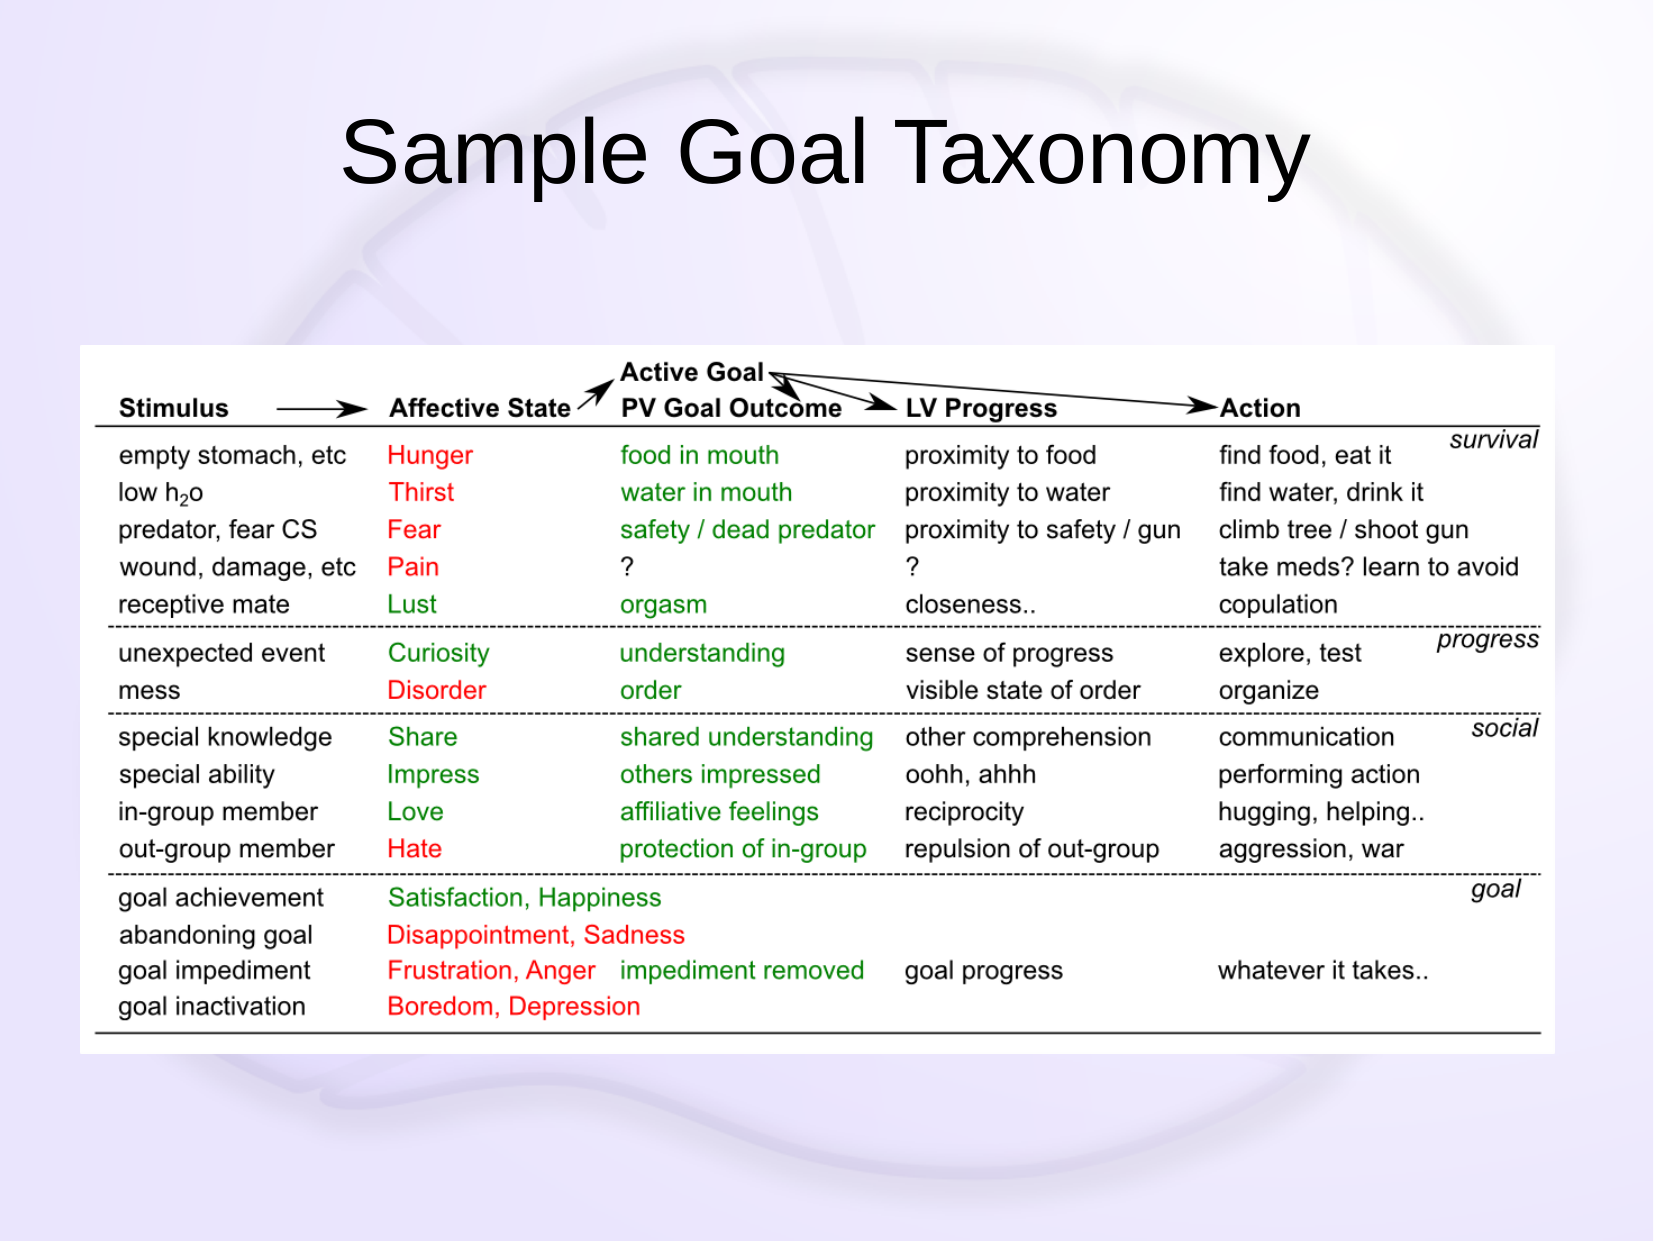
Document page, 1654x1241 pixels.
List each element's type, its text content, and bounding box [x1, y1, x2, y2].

picture [0, 0, 1654, 1241]
title Sample Goal Taxonomy [82, 49, 1571, 257]
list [80, 345, 1556, 1054]
